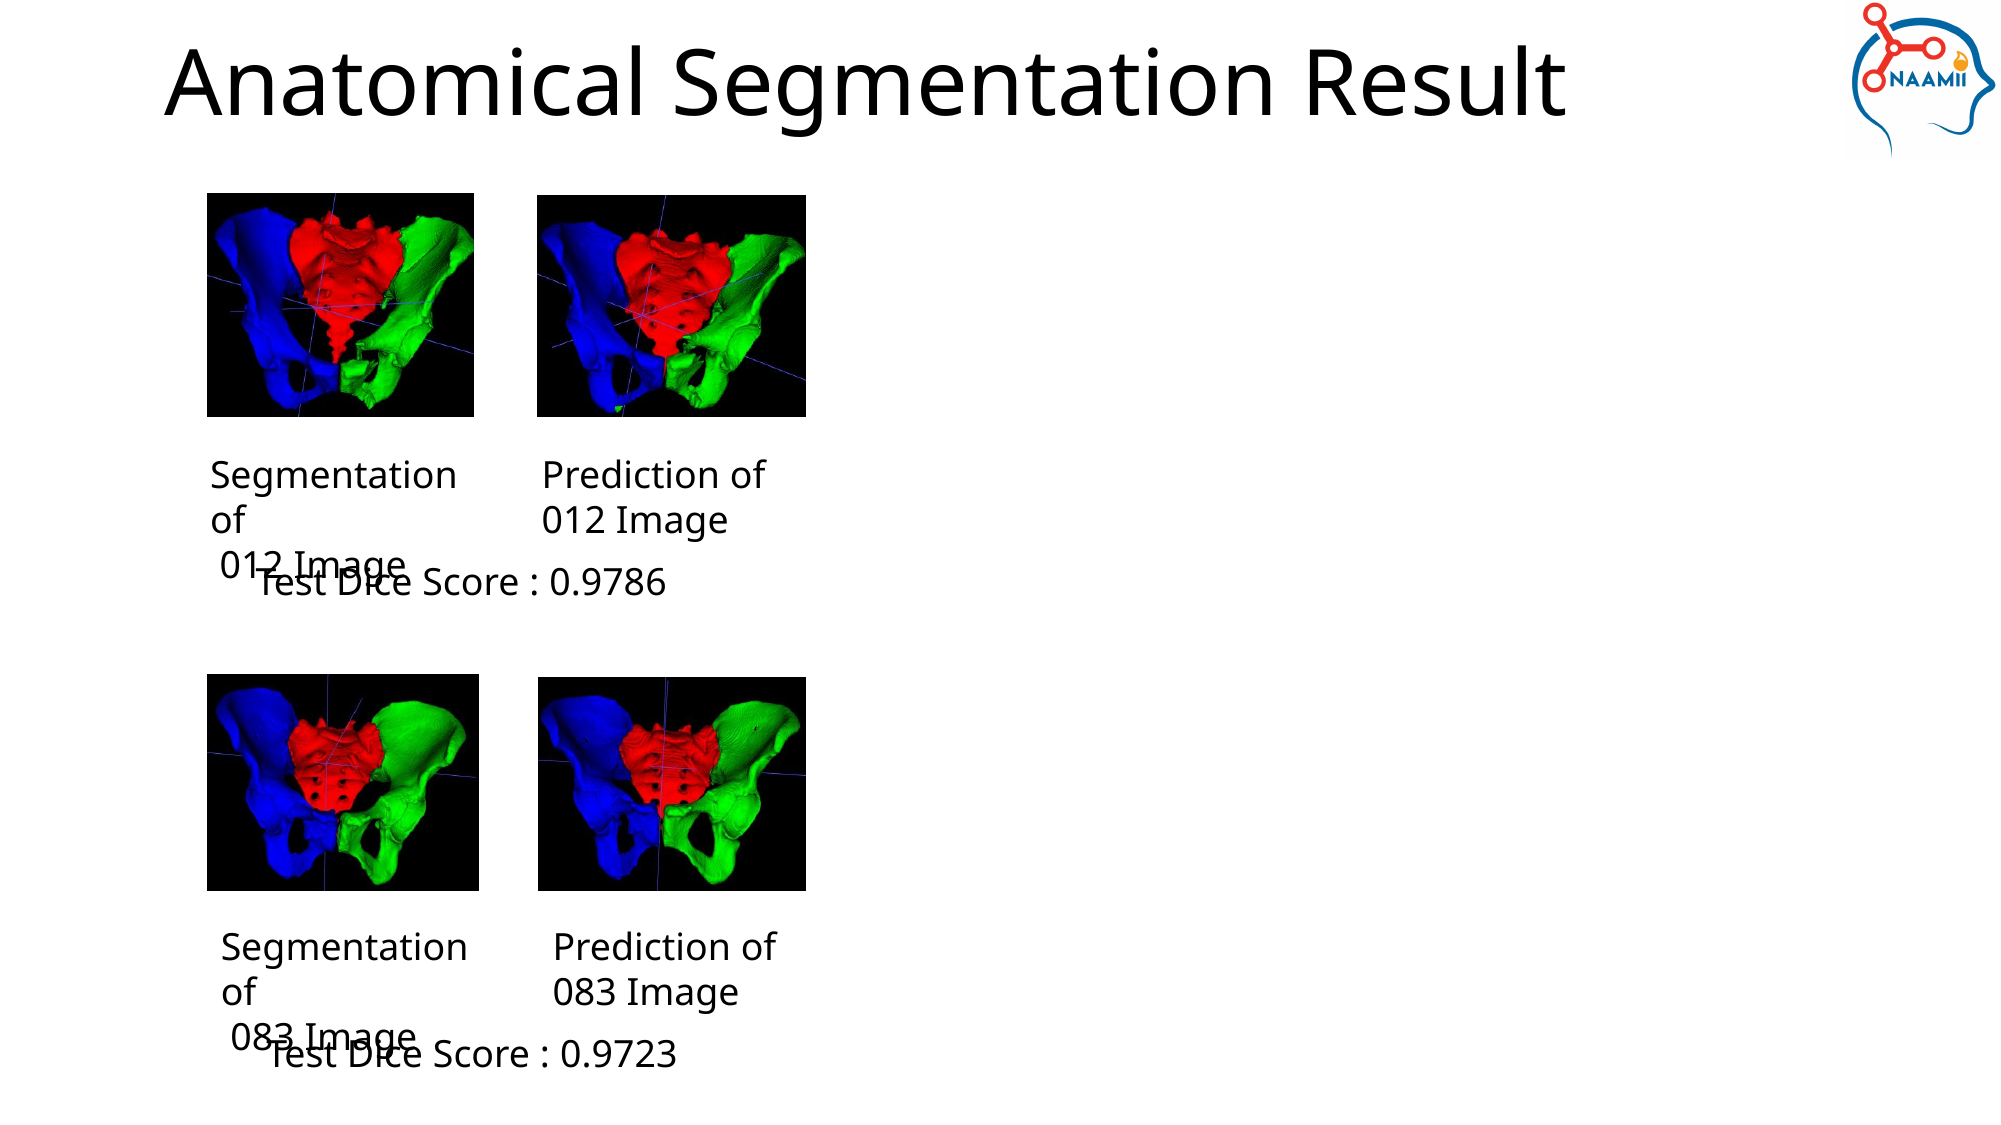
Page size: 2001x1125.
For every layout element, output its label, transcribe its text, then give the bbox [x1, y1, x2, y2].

text_box Test Dice Score : 0.9723 [251, 1022, 702, 1083]
picture [538, 676, 807, 891]
text_box Segmentation of 012 Image [194, 443, 492, 594]
picture [1844, 0, 2000, 159]
picture [207, 673, 480, 891]
text_box Test Dice Score : 0.9786 [240, 550, 691, 611]
text_box Prediction of 083 Image [537, 915, 806, 1021]
text_box Prediction of 012 Image [526, 443, 795, 549]
title Anatomical Segmentation Result [16, 0, 1742, 195]
text_box Segmentation of 083 Image [205, 915, 503, 1066]
picture [536, 194, 807, 417]
picture [207, 193, 475, 417]
